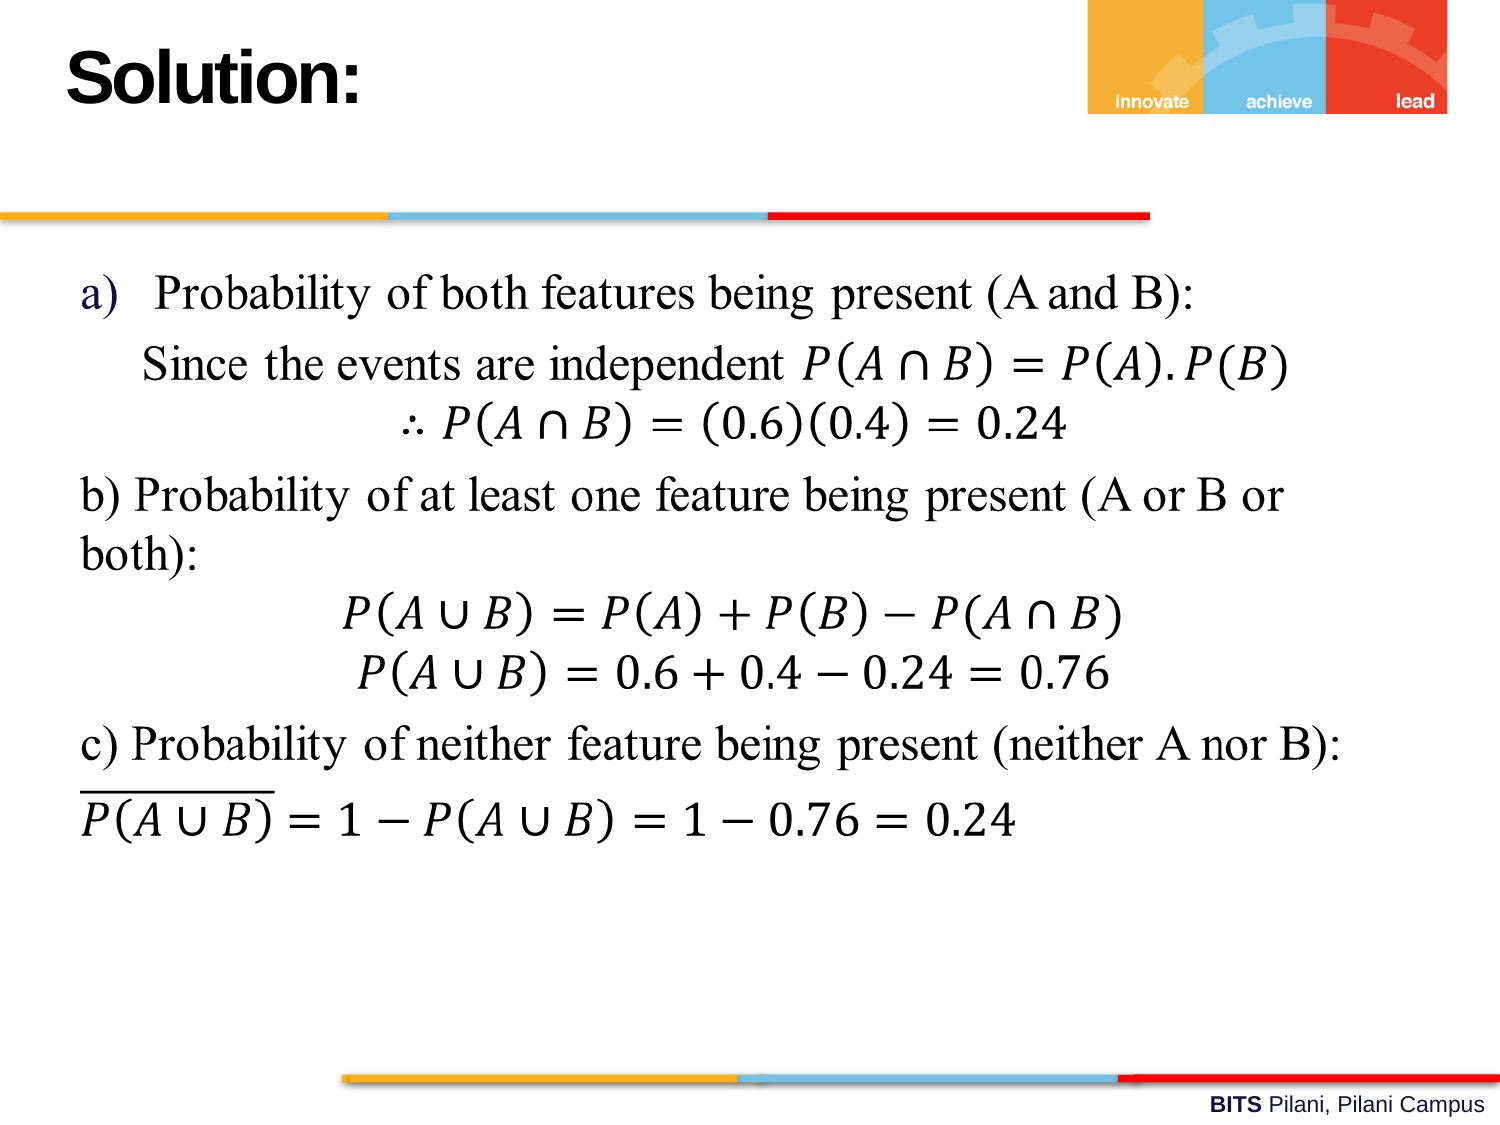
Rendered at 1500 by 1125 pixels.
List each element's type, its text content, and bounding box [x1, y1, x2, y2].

picture [1087, 0, 1448, 114]
list Solution: [50, 24, 1088, 213]
list [50, 245, 1400, 988]
